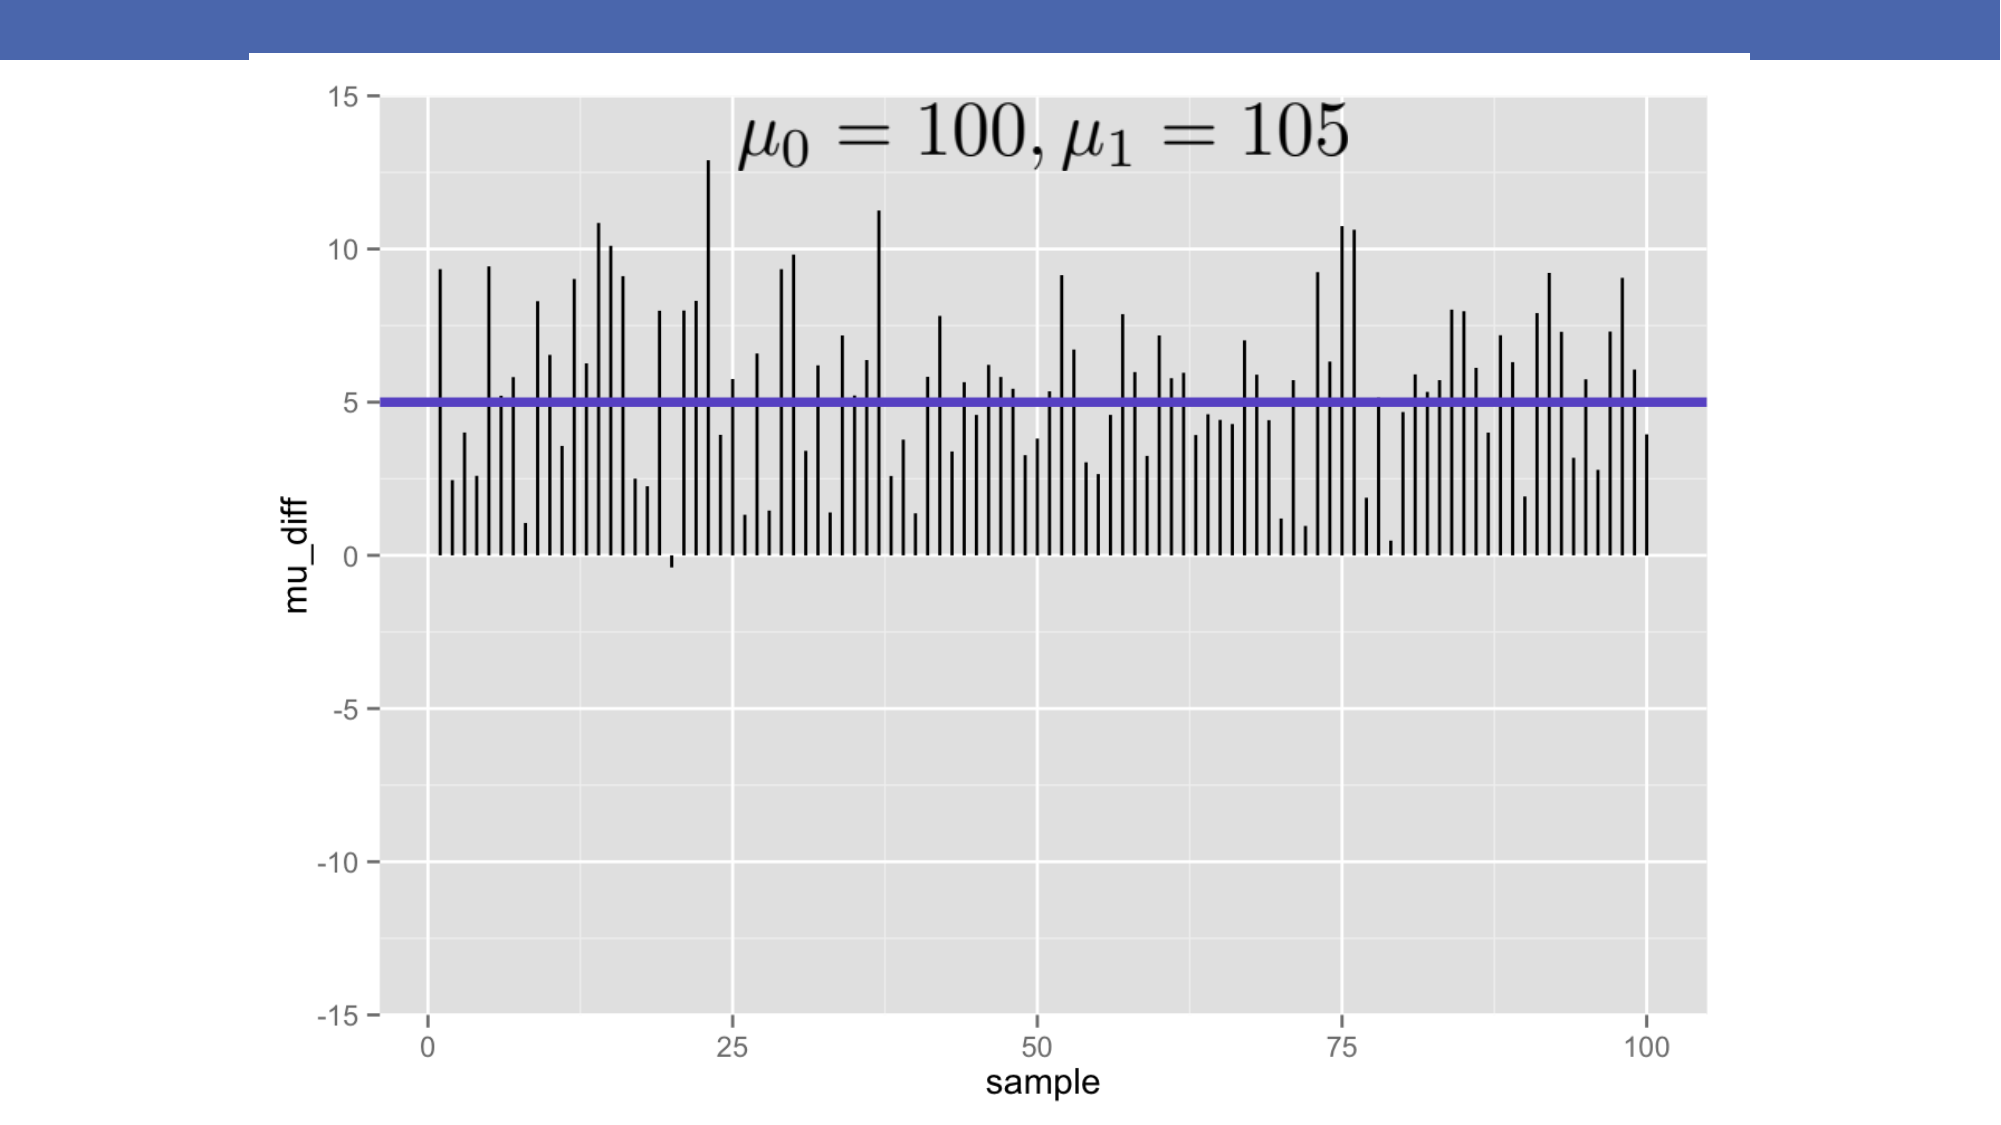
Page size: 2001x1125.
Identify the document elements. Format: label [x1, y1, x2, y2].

picture [249, 53, 1751, 1125]
